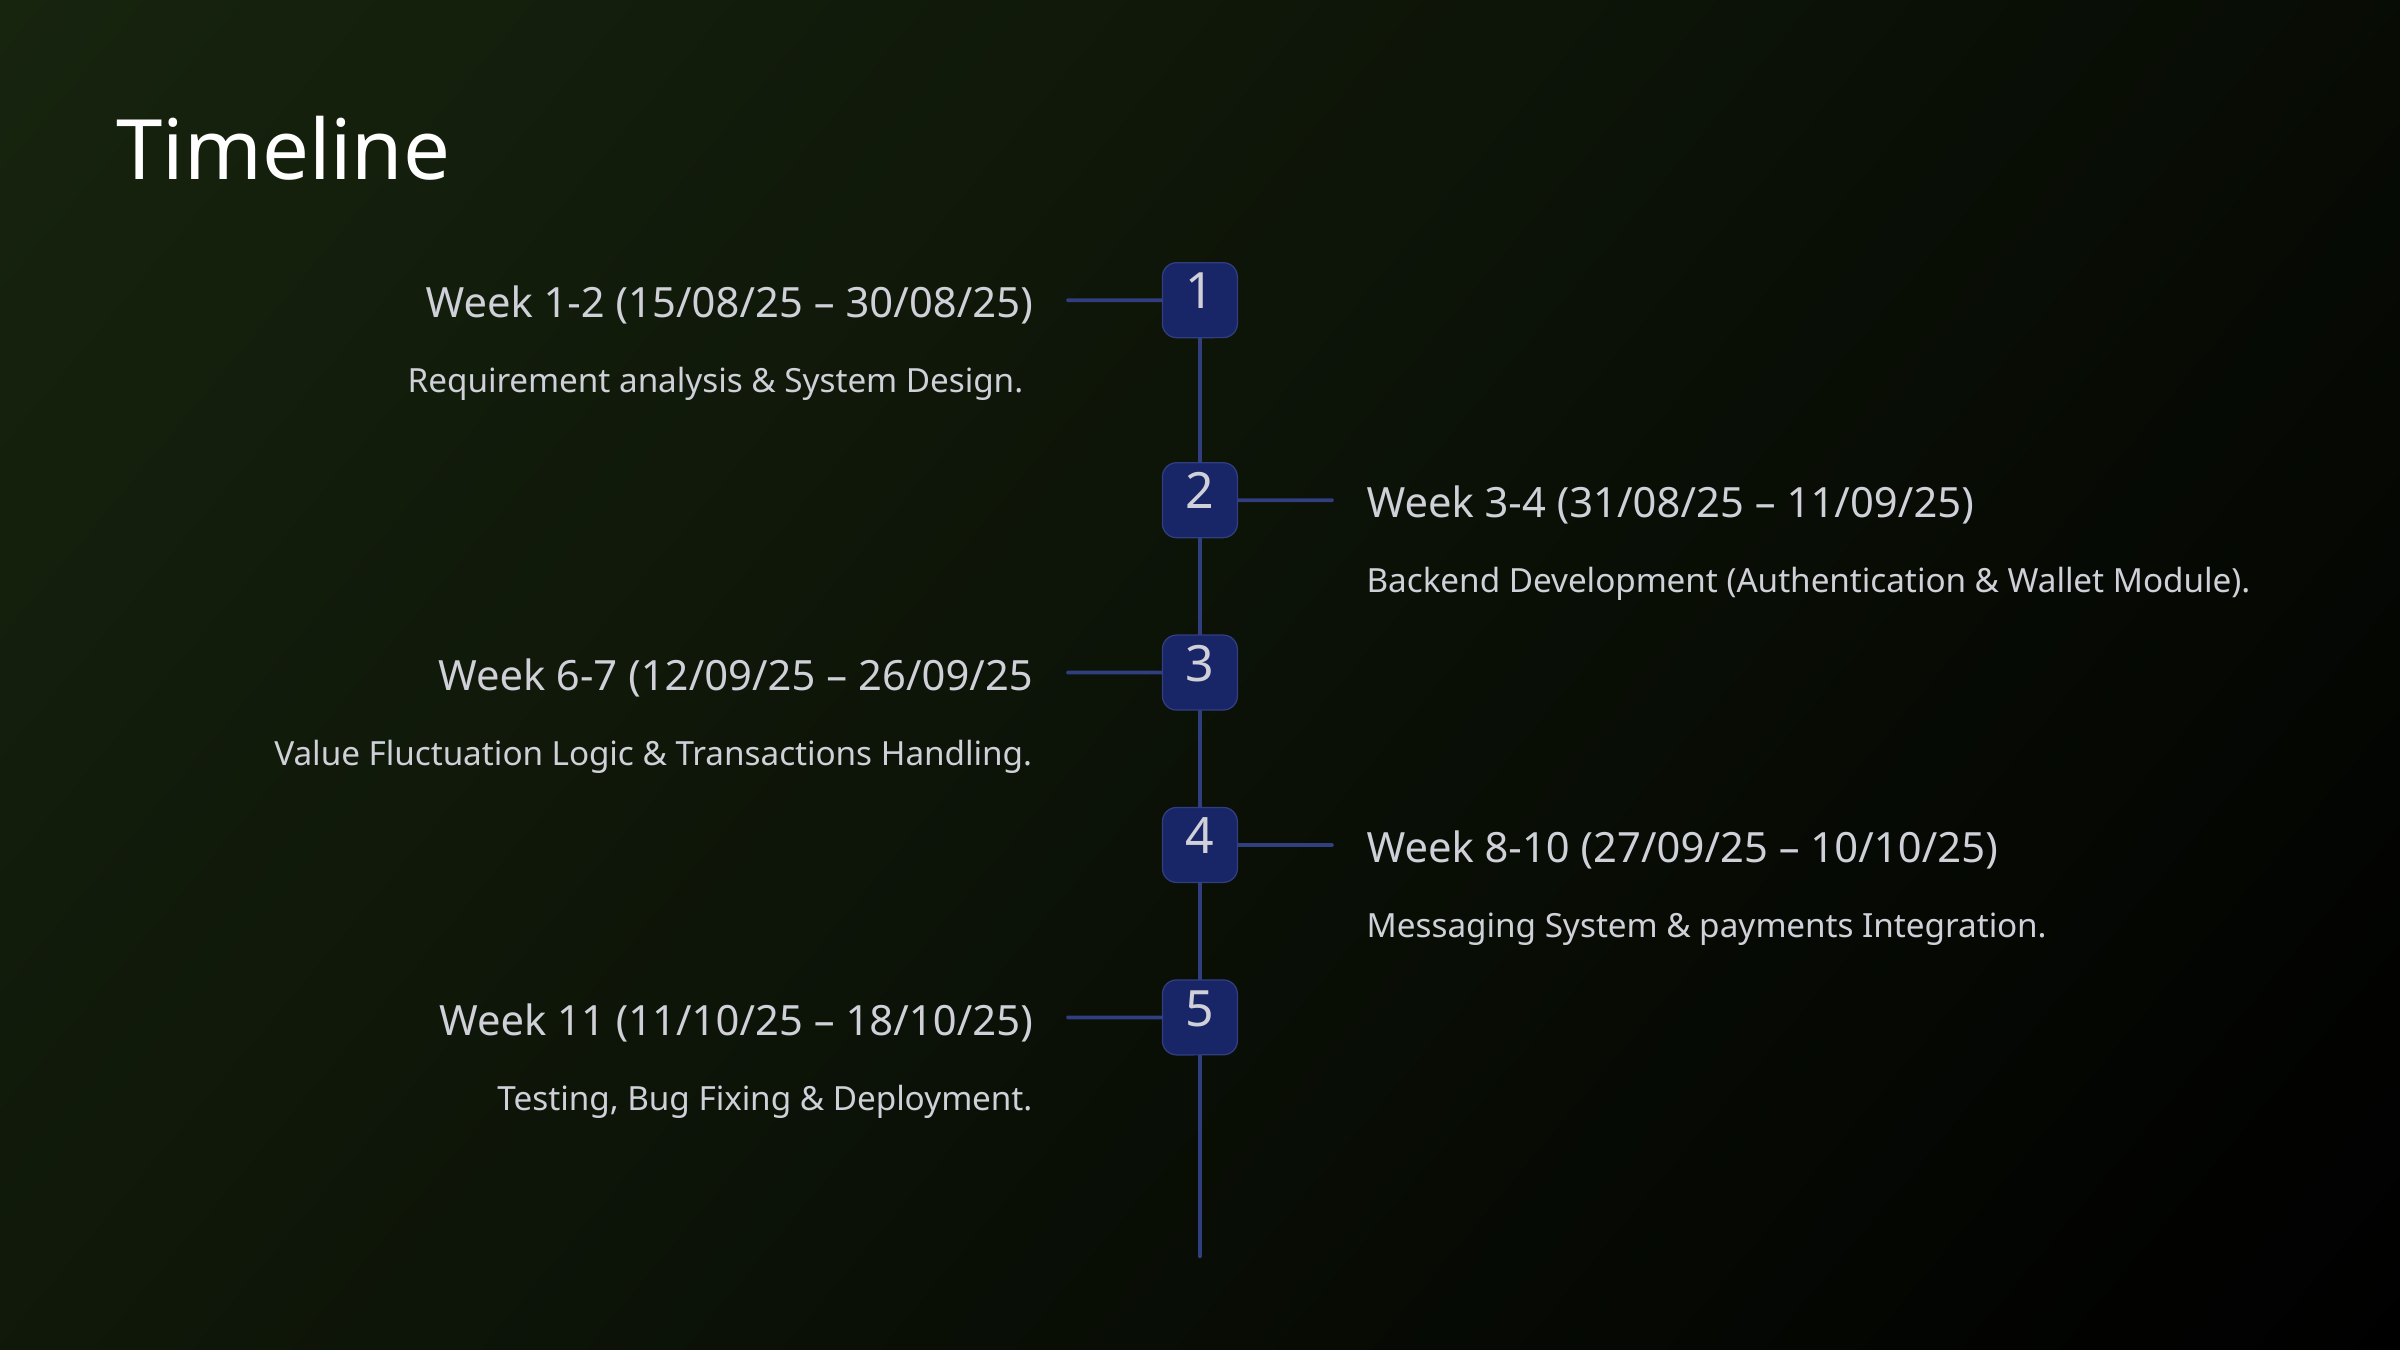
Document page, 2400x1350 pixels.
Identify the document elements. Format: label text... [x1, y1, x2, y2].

text_box [1198, 1055, 1202, 1259]
text_box Week 6-7 (12/09/25 – 26/09/25 [616, 646, 1034, 699]
text_box Timeline [116, 91, 951, 196]
text_box [1198, 338, 1202, 462]
text_box Requirement analysis & System Design. [116, 346, 1034, 400]
text_box Week 8-10 (27/09/25 – 10/10/25) [1366, 818, 1784, 871]
text_box 1 [1175, 268, 1225, 332]
text_box [1198, 538, 1202, 635]
text_box Week 1-2 (15/08/25 – 30/08/25) [616, 274, 1034, 327]
text_box [1162, 462, 1238, 538]
text_box Messaging System & payments Integration. [1366, 891, 2284, 945]
text_box [1162, 635, 1238, 711]
text_box [1238, 498, 1334, 503]
text_box 5 [1175, 986, 1225, 1049]
text_box Week 11 (11/10/25 – 18/10/25) [616, 991, 1034, 1044]
text_box 2 [1175, 468, 1225, 532]
text_box [1238, 843, 1334, 847]
text_box [1066, 1015, 1162, 1020]
text_box 3 [1175, 641, 1225, 704]
text_box 4 [1175, 813, 1225, 877]
text_box [1162, 262, 1238, 338]
text_box [1162, 807, 1238, 883]
text_box [1198, 711, 1202, 807]
text_box Value Fluctuation Logic & Transactions Handling. [116, 718, 1034, 772]
text_box Week 3-4 (31/08/25 – 11/09/25) [1366, 474, 1784, 527]
text_box Backend Development (Authentication & Wallet Module). [1366, 546, 2284, 600]
text_box [1066, 298, 1162, 303]
text_box Testing, Bug Fixing & Deployment. [116, 1063, 1034, 1117]
text_box [1066, 670, 1162, 675]
text_box [1162, 979, 1238, 1055]
text_box [1198, 883, 1202, 979]
